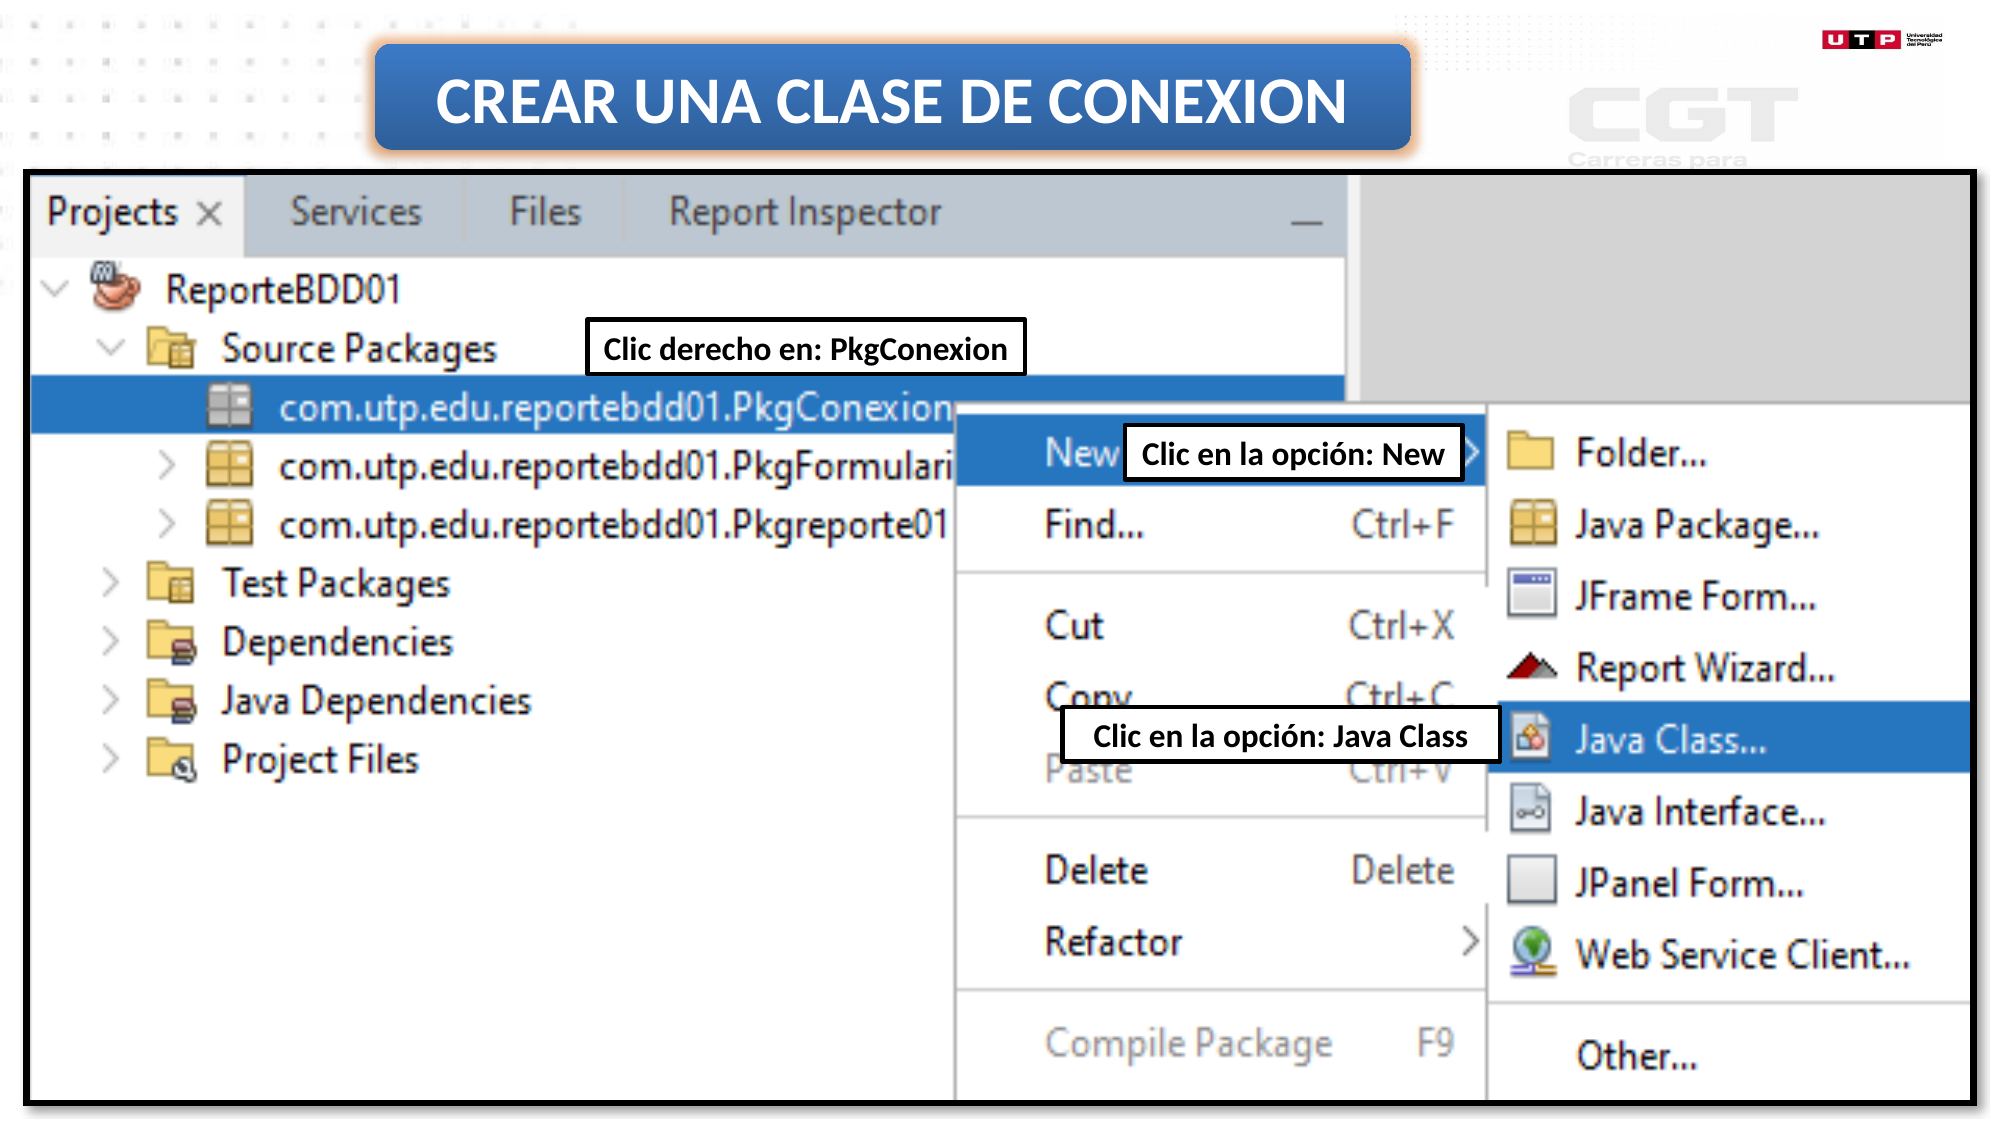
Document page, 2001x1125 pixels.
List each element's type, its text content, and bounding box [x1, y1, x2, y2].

picture [29, 174, 1971, 1101]
picture [0, 14, 588, 625]
text_box CREAR UNA CLASE DE CONEXION [374, 43, 1412, 150]
picture [1395, 14, 1945, 169]
